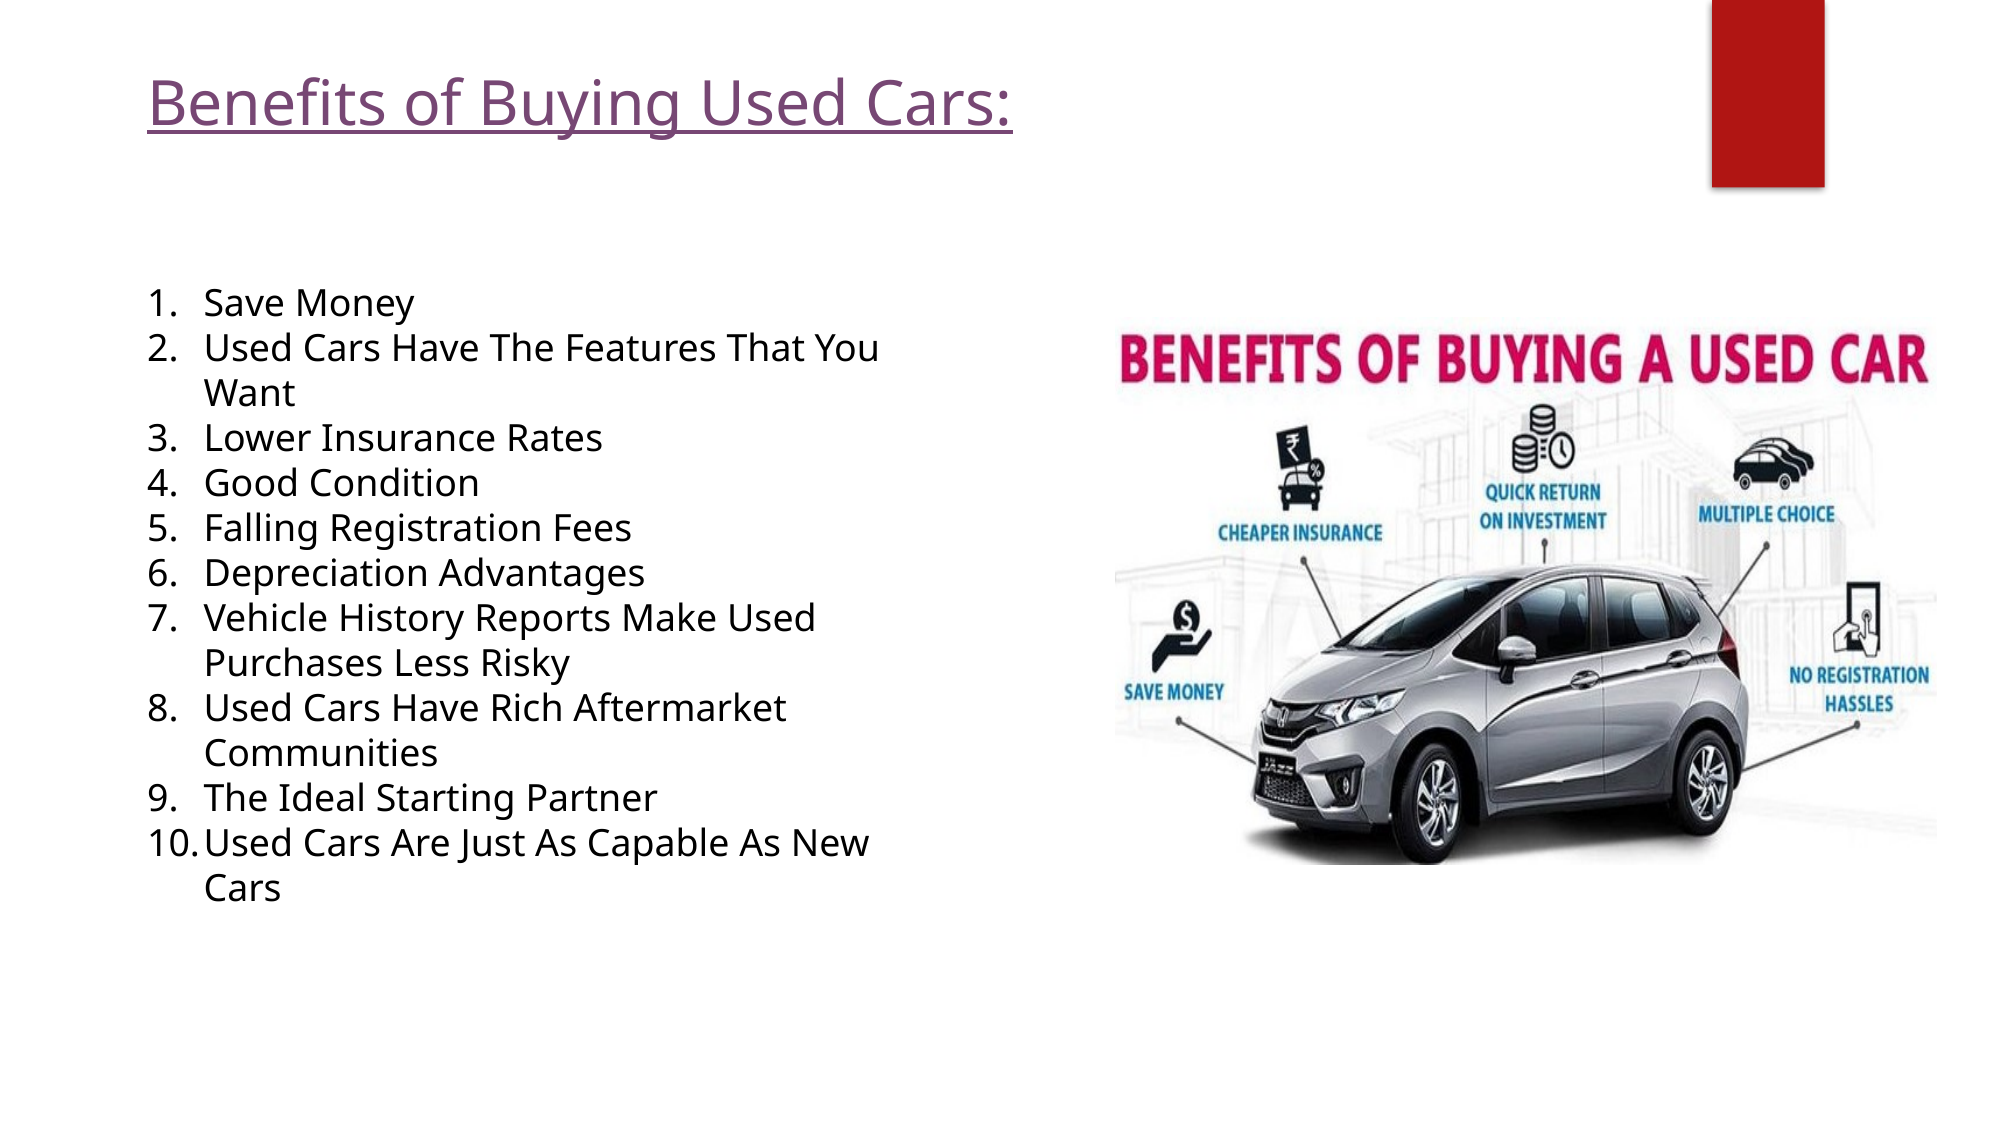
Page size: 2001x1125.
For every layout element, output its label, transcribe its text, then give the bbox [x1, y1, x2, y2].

text_box Save Money Used Cars Have The Features That You Want Lower Insurance Rates Good Condition Falling Registration Fees Depreciation Advantages Vehicle History Reports Make Used Purchases Less Risky Used Cars Have Rich Aftermarket Communities The Ideal Starting Partner Used Cars Are Just As Capable As New Cars [132, 271, 973, 962]
picture [1114, 317, 1937, 866]
text_box Benefits of Buying Used Cars: [132, 55, 2000, 145]
